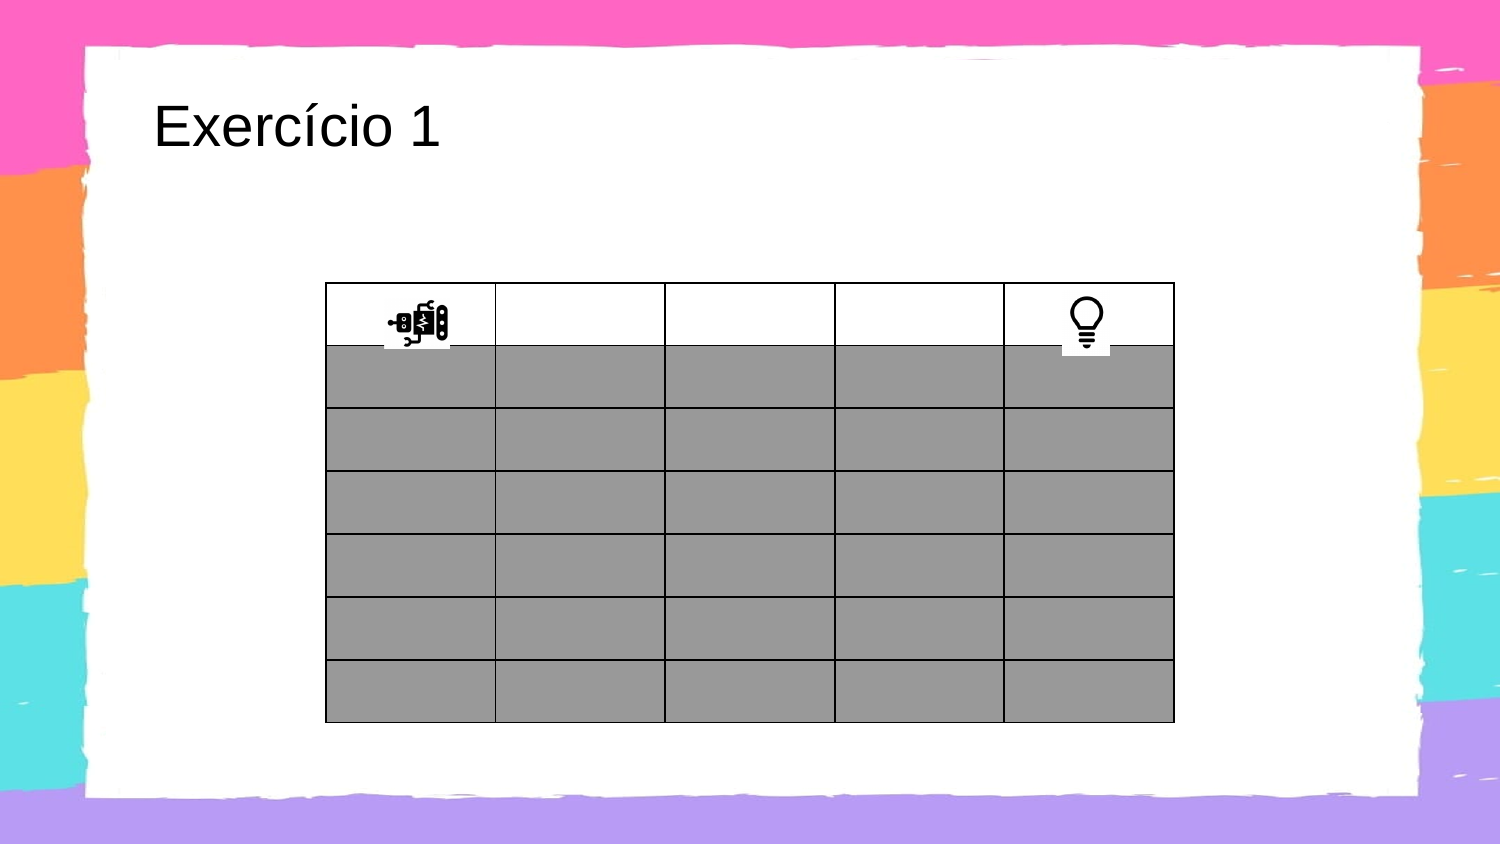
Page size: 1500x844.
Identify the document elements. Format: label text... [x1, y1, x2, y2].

table_cell [327, 346, 495, 407]
table_cell [836, 535, 1003, 596]
table_header [1005, 284, 1173, 345]
table_cell [666, 346, 834, 407]
table_cell [836, 409, 1003, 470]
title Exercício 1 [138, 72, 501, 167]
table_cell [836, 472, 1003, 533]
table_cell [836, 598, 1003, 659]
table_cell [327, 472, 495, 533]
table_cell [1005, 535, 1173, 596]
table_cell [1005, 661, 1173, 722]
table_cell [1005, 598, 1173, 659]
table_cell [496, 661, 664, 722]
table_cell [1005, 409, 1173, 470]
table_cell [836, 346, 1003, 407]
table_cell [666, 535, 834, 596]
table_cell [496, 535, 664, 596]
table_cell [1005, 472, 1173, 533]
table_cell [496, 598, 664, 659]
table_cell [1005, 346, 1173, 407]
table_cell [666, 472, 834, 533]
table_header [496, 284, 664, 345]
table_cell [496, 346, 664, 407]
table_header [666, 284, 834, 345]
table_header [327, 284, 495, 345]
table_cell [496, 472, 664, 533]
table_cell [496, 409, 664, 470]
table_cell [327, 409, 495, 470]
table_cell [327, 535, 495, 596]
table_header [836, 284, 1003, 345]
table_cell [327, 598, 495, 659]
table_cell [327, 661, 495, 722]
table_cell [666, 409, 834, 470]
table_cell [666, 661, 834, 722]
picture [0, 0, 1500, 844]
table_cell [666, 598, 834, 659]
table_cell [836, 661, 1003, 722]
